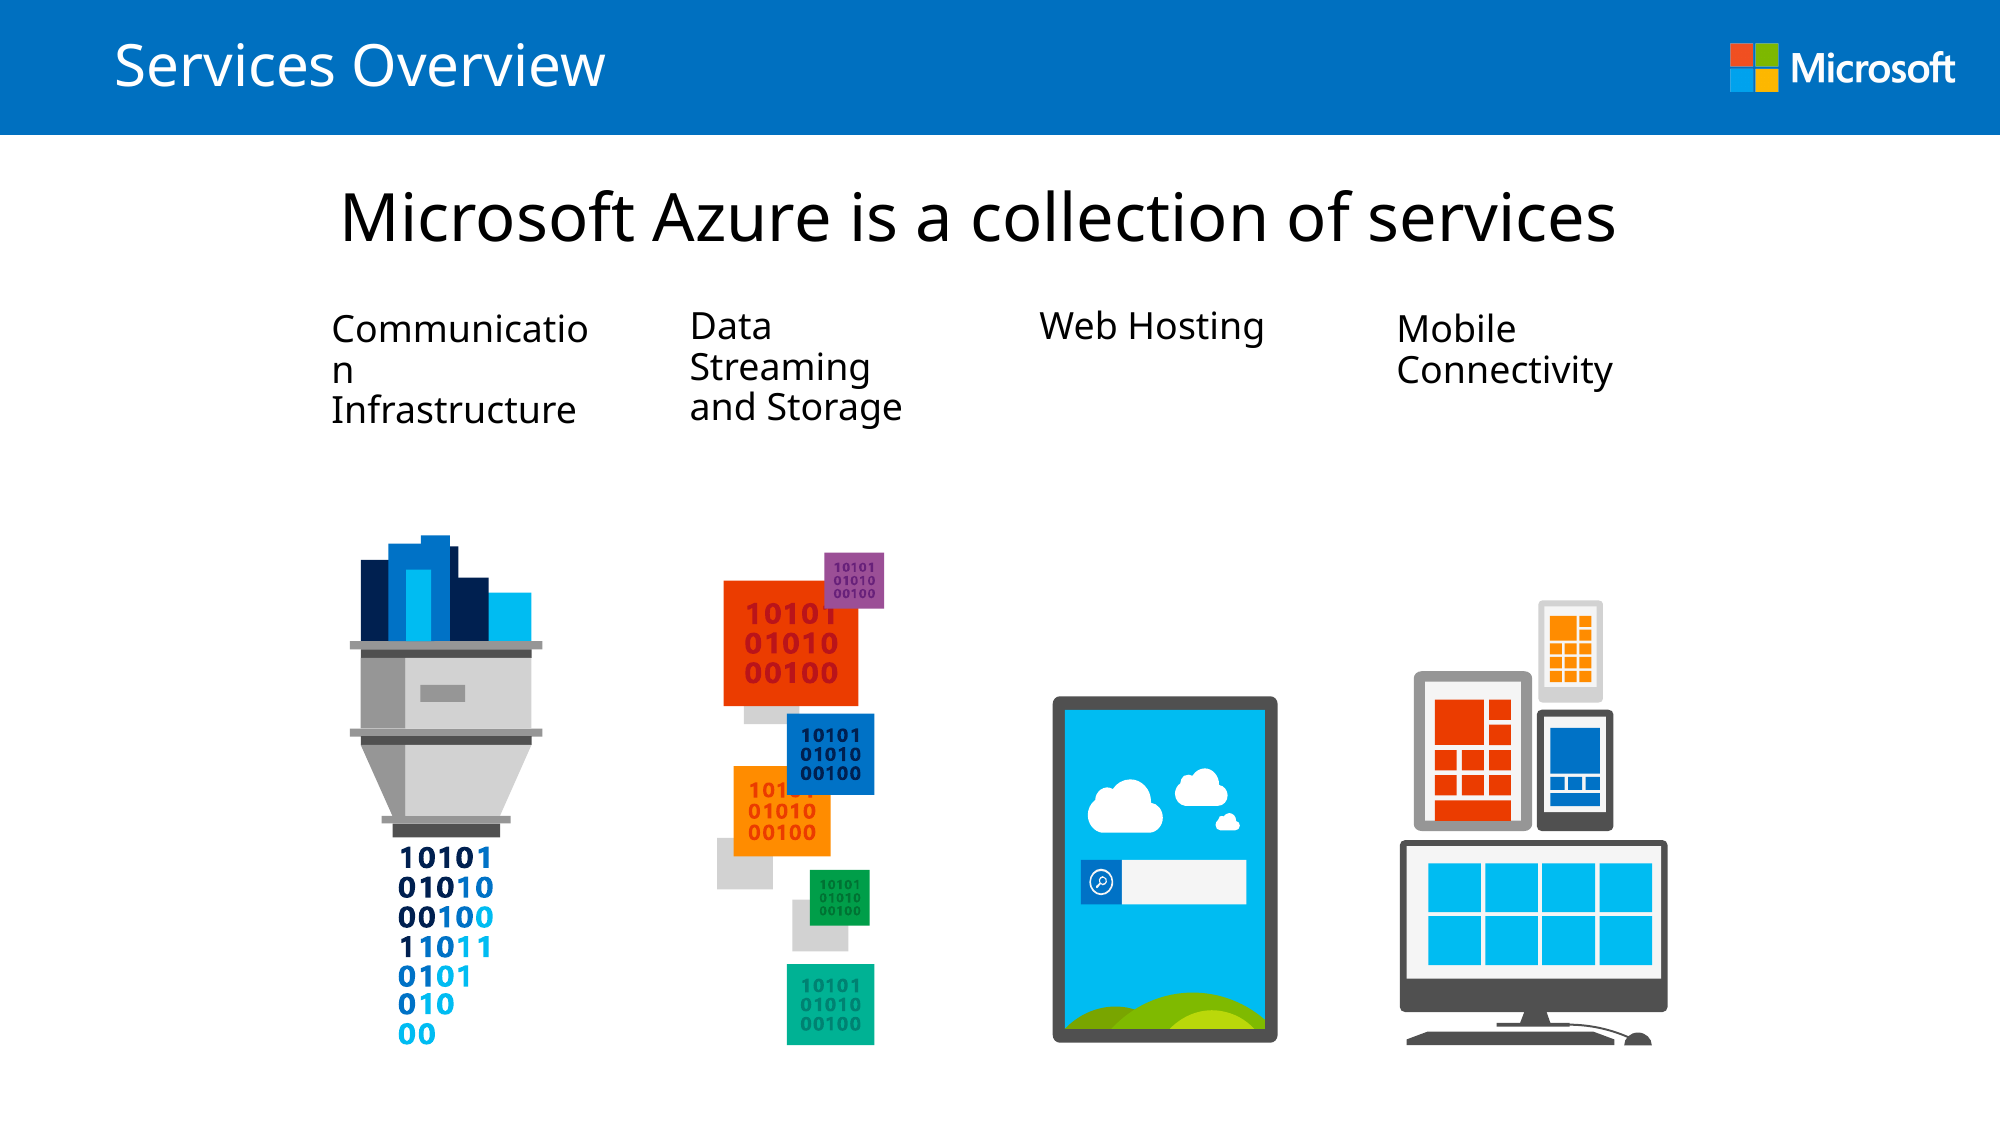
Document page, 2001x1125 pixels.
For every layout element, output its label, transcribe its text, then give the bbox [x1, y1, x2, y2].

picture [1900, 14, 1986, 121]
text_box Microsoft Azure is a collection of services [325, 167, 1658, 252]
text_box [316, 283, 1682, 1046]
title Services Overview [99, 0, 1900, 135]
